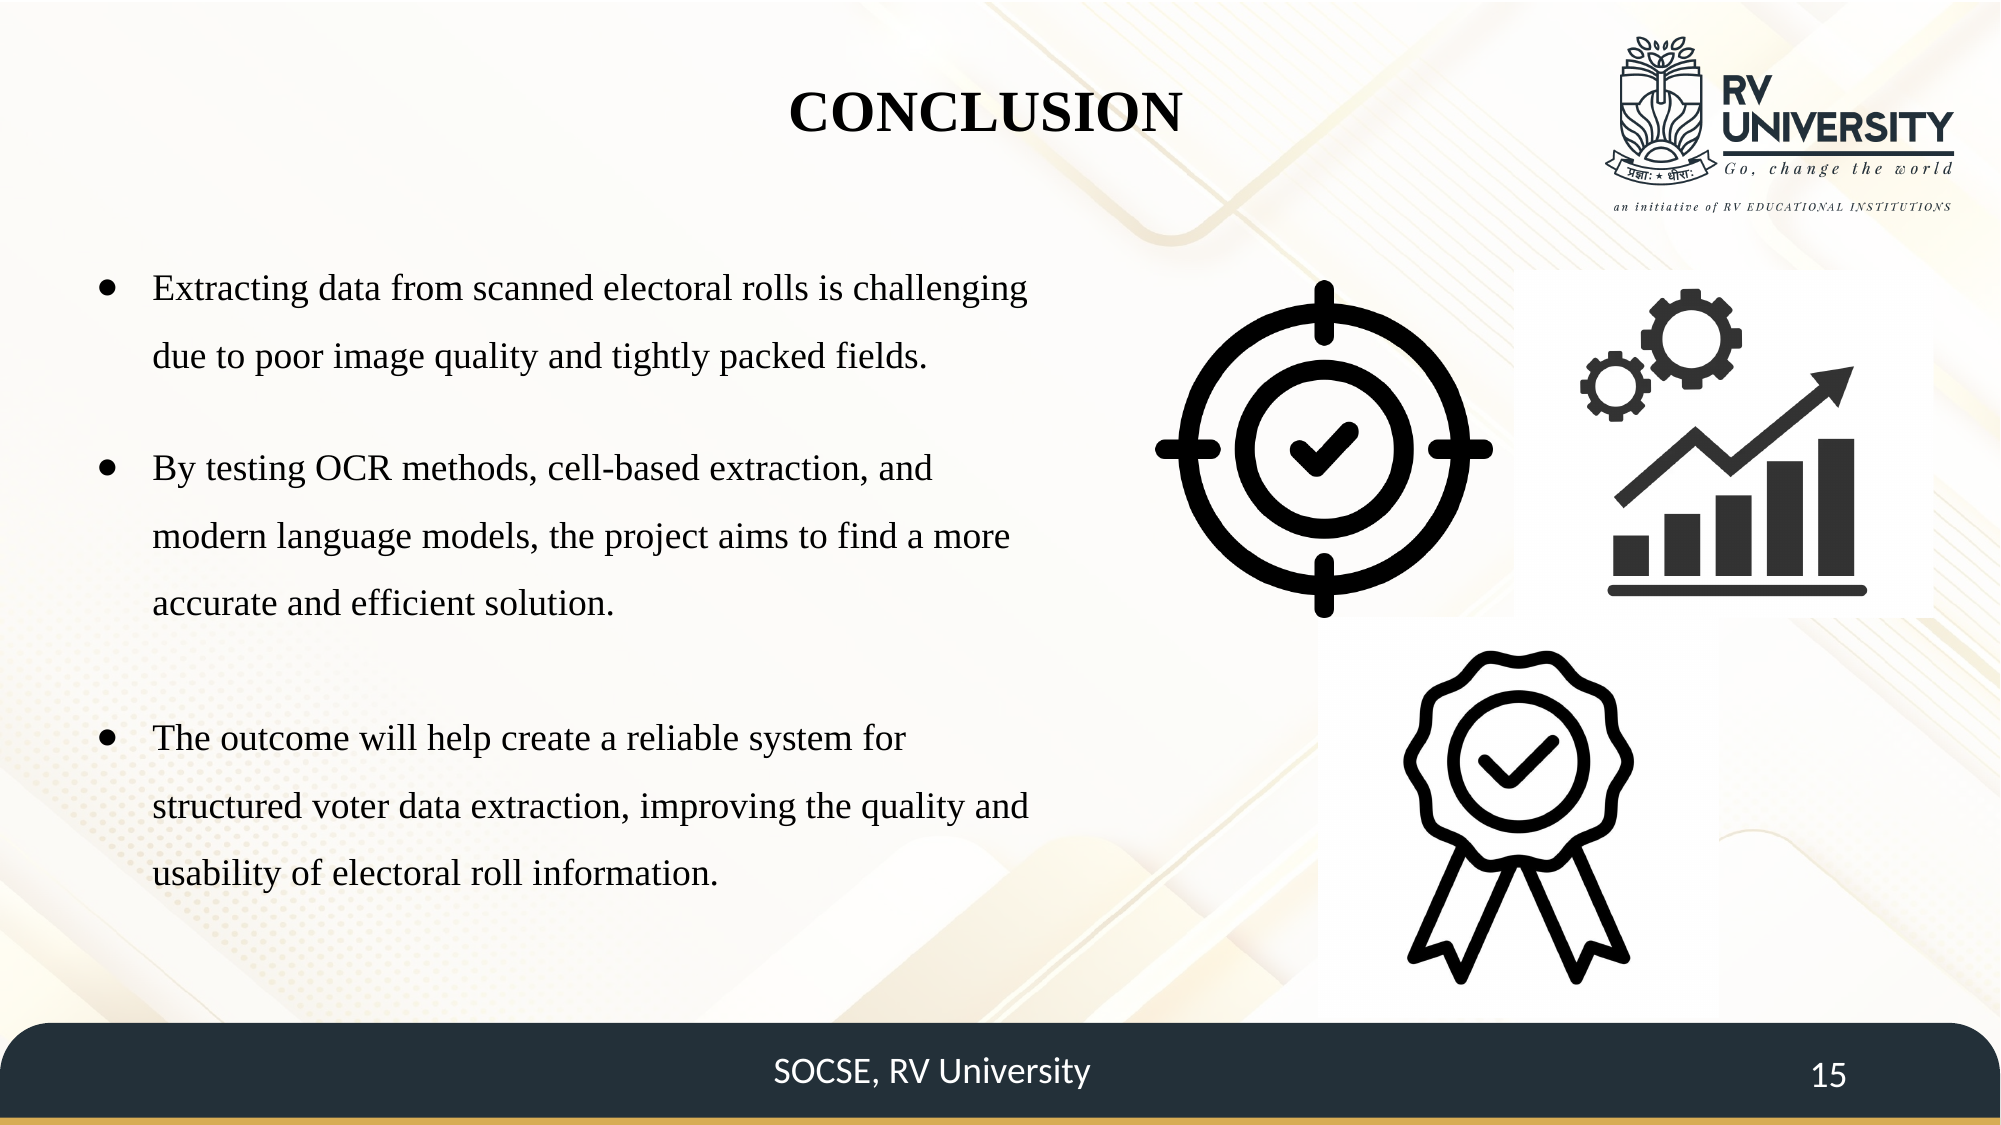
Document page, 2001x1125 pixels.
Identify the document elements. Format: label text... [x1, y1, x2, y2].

text_box Extracting data from scanned electoral rolls is challenging due to poor image quality and tightly packed fields. By testing OCR methods, cell-based extraction, and modern language models, the project aims to find a more accurate and efficient solution. The outcome will help create a reliable system for structured voter data extraction, improving the quality and usability of electoral roll information. [62, 225, 1051, 953]
slide_number ‹#› [1412, 1042, 1863, 1103]
slide_number SOCSE, RV University [452, 1038, 1413, 1121]
text_box CONCLUSION [616, 65, 1357, 151]
picture [1155, 270, 1934, 1018]
picture [1558, 0, 2000, 248]
